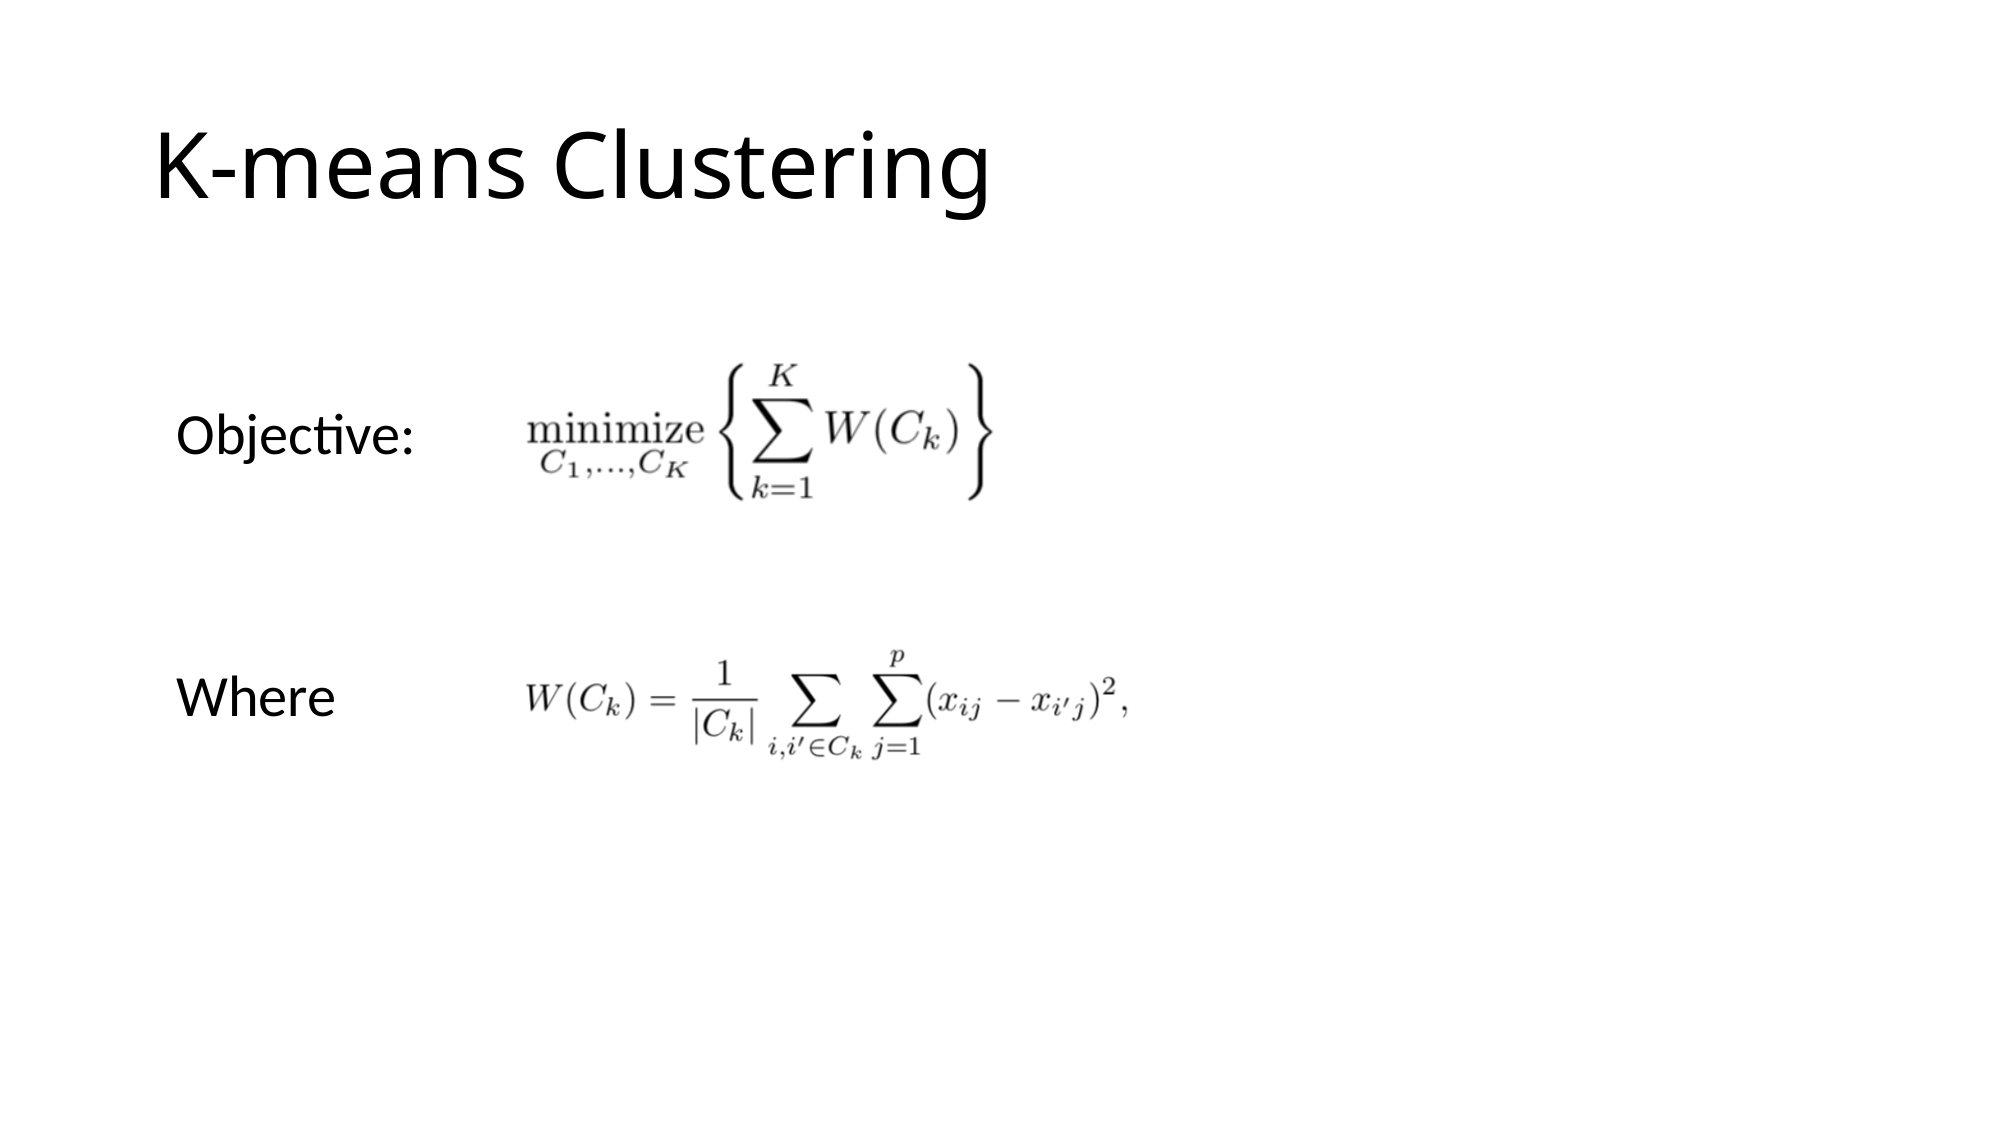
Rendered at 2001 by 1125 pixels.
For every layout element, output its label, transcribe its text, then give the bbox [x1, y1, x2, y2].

text_box Where [161, 650, 448, 736]
title K-means Clustering [137, 59, 1863, 278]
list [504, 347, 1000, 509]
picture [504, 638, 1147, 773]
text_box Objective: [161, 388, 448, 474]
